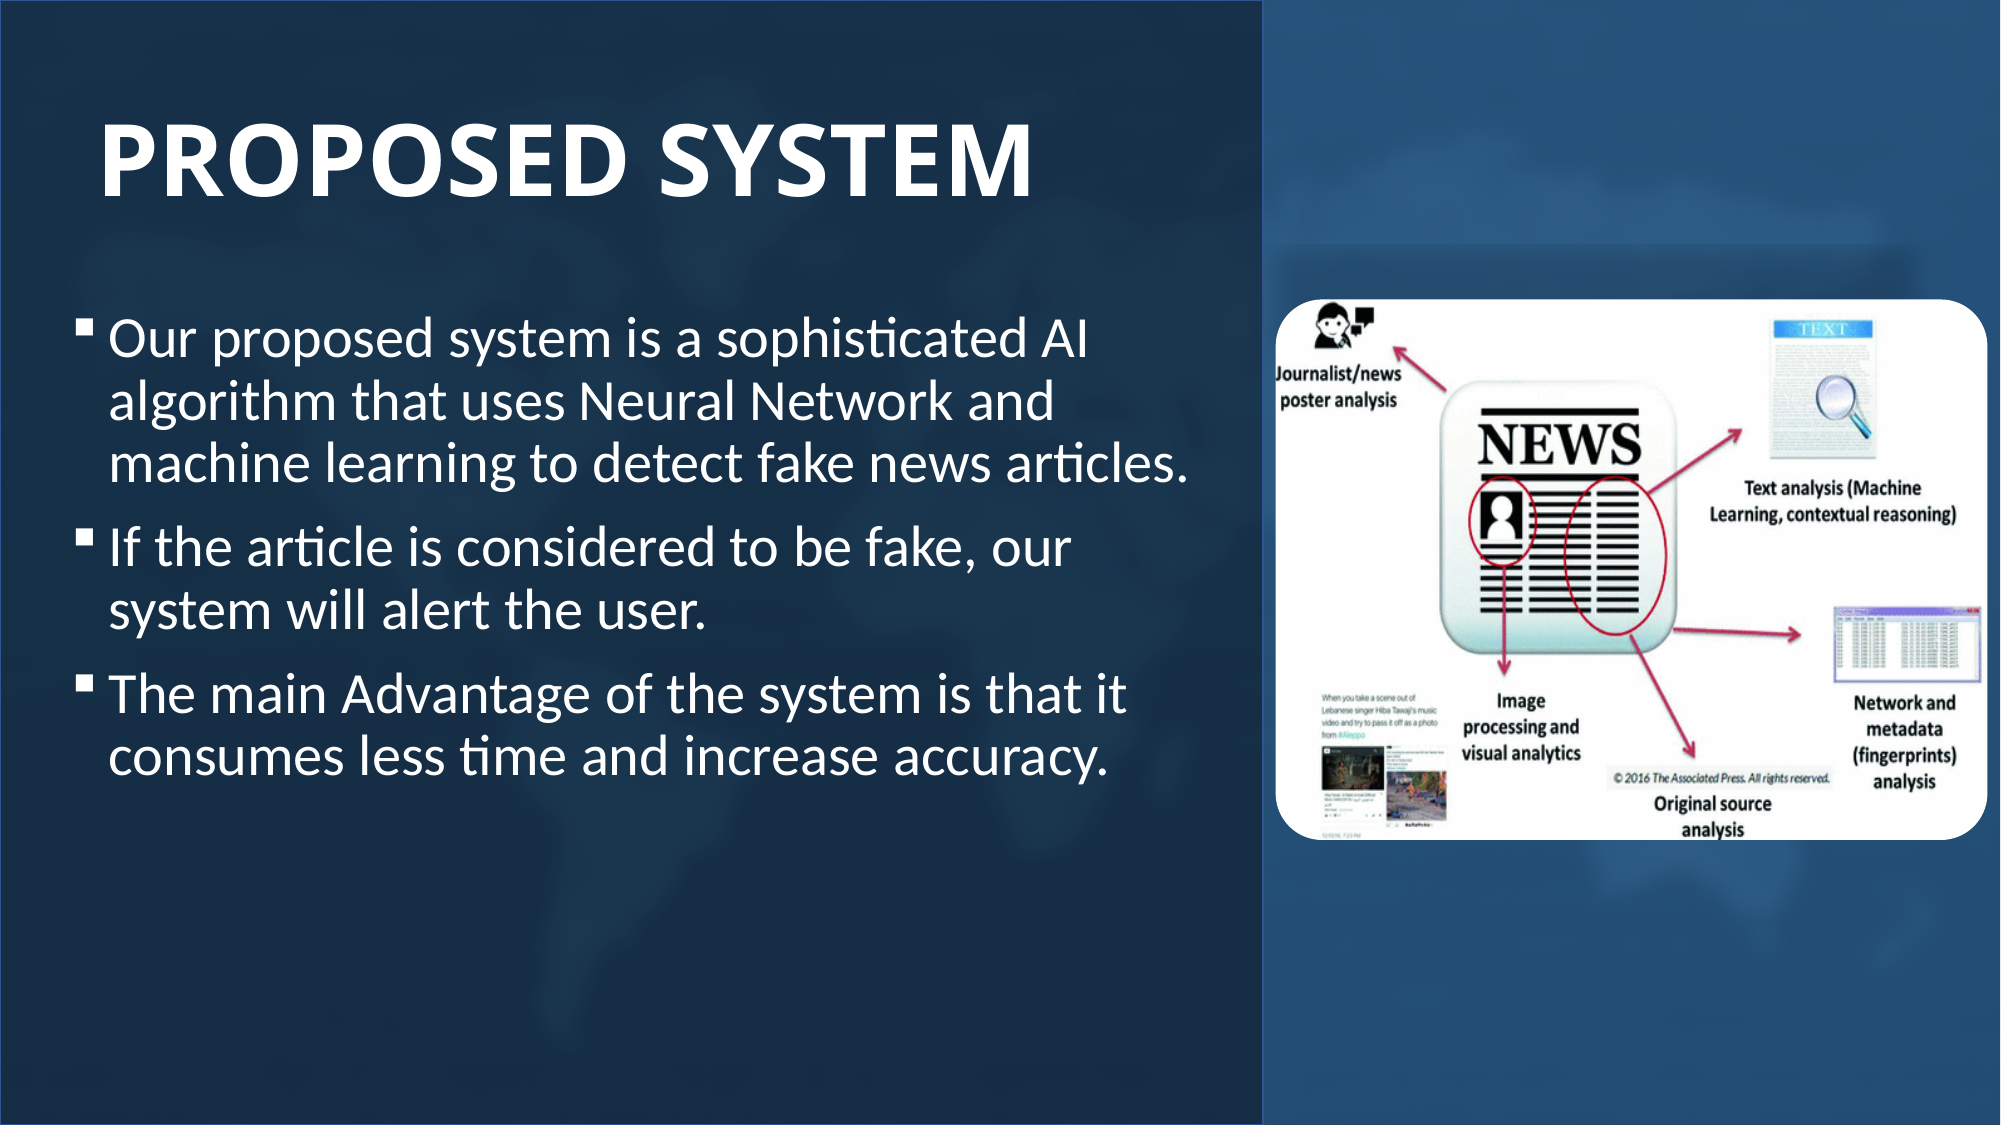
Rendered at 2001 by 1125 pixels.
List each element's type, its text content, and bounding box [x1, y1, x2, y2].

list Our proposed system is a sophisticated AI algorithm that uses Neural Network and machine learning to detect fake news articles. If the article is considered to be fake, our system will alert the user. The main Advantage of the system is that it consumes less time and increase accuracy. [56, 299, 1264, 1014]
picture [1264, 0, 2001, 1125]
picture [1275, 299, 1988, 840]
text_box [1264, 0, 2000, 1124]
title PROPOSED SYSTEM [81, 55, 1807, 273]
text_box [0, 0, 1264, 1125]
